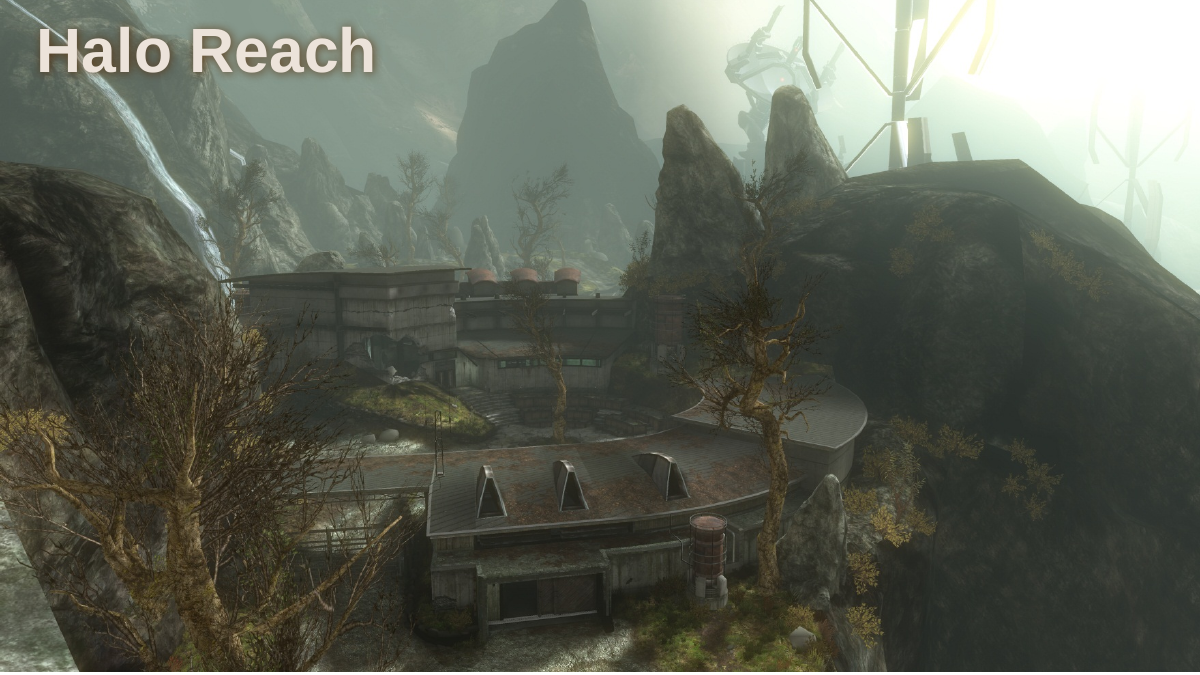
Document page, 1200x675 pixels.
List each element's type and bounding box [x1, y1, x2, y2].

list [0, 0, 1200, 673]
